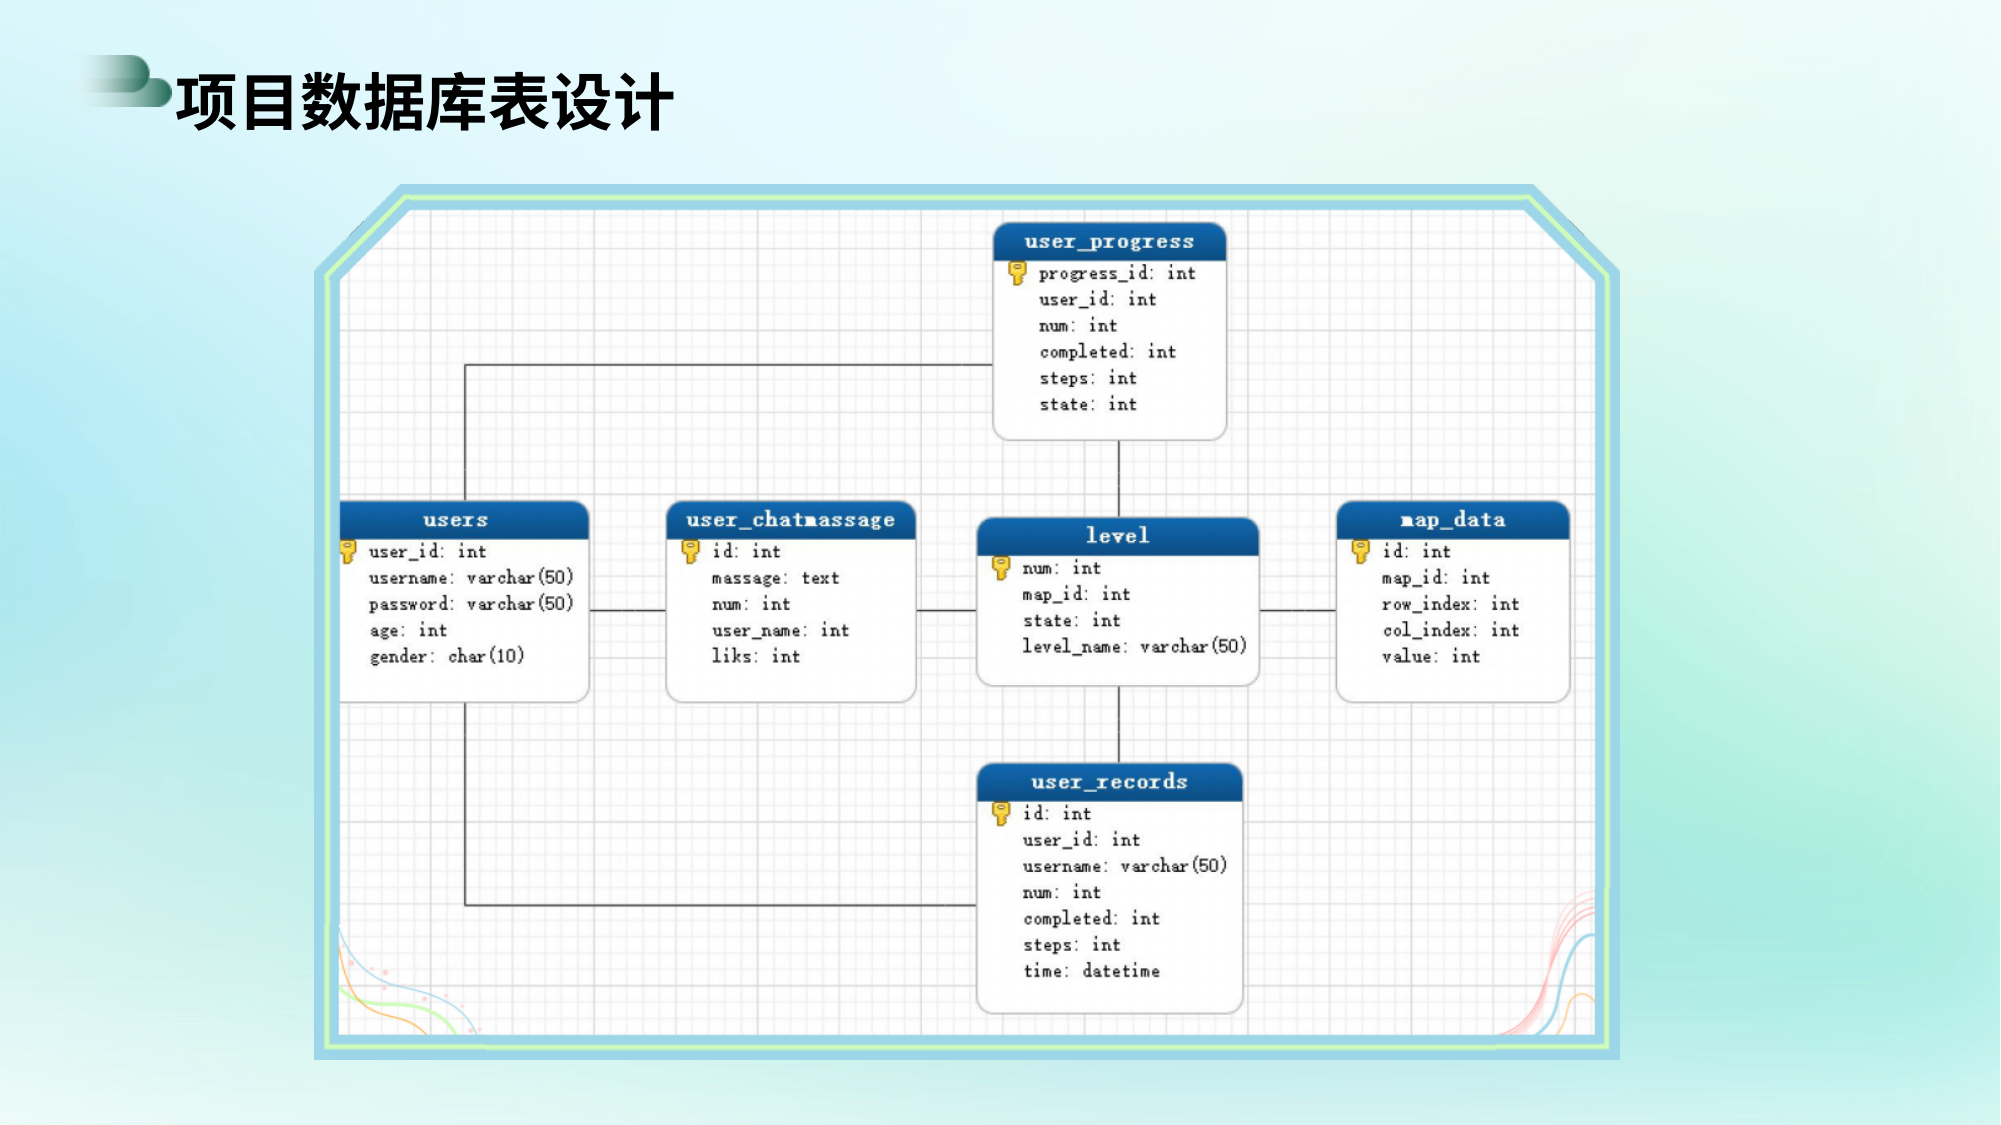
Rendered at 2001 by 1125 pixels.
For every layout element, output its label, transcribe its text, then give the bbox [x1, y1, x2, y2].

picture [0, 0, 2001, 1125]
text_box 项目数据库表设计 [159, 16, 1700, 147]
